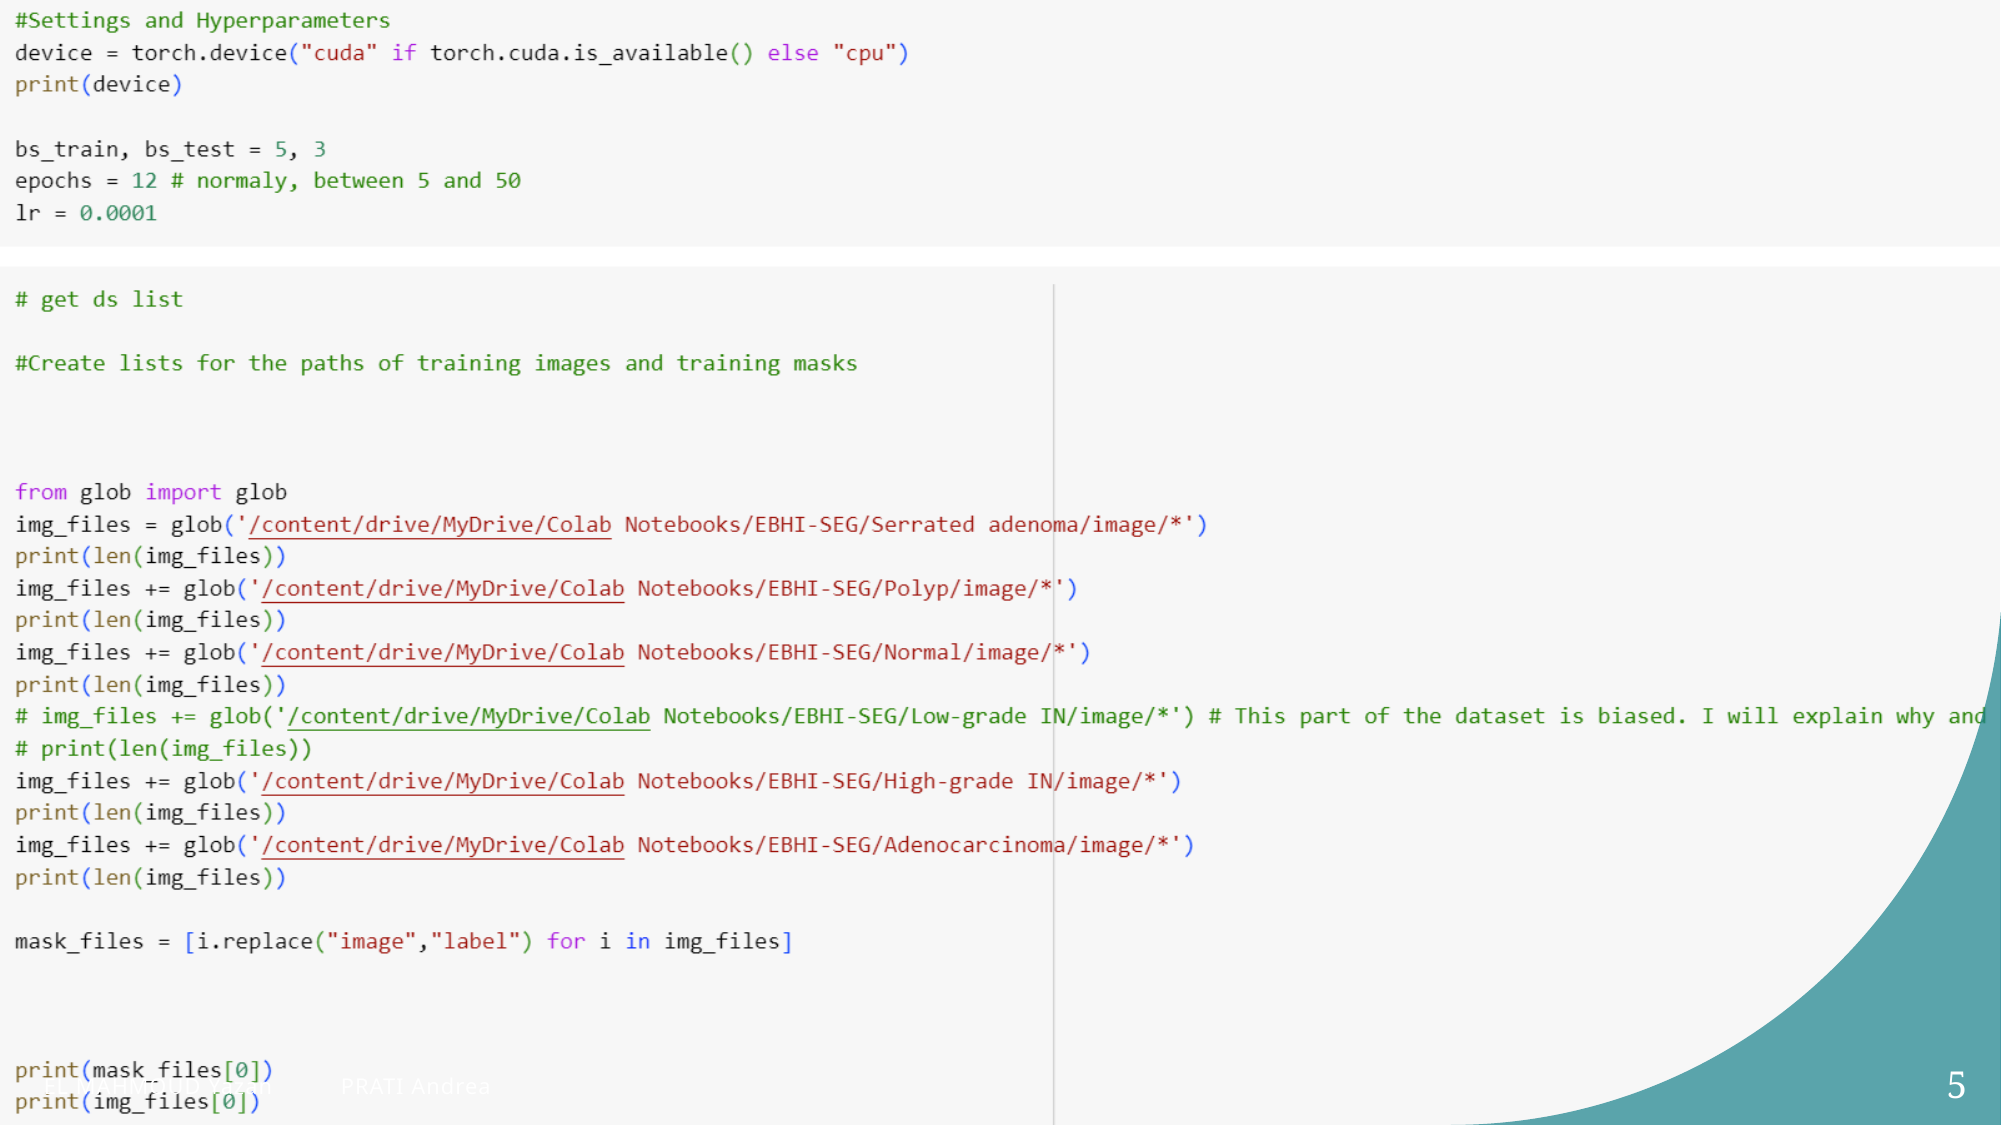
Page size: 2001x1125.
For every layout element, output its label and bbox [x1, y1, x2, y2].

list [0, 0, 2000, 1125]
